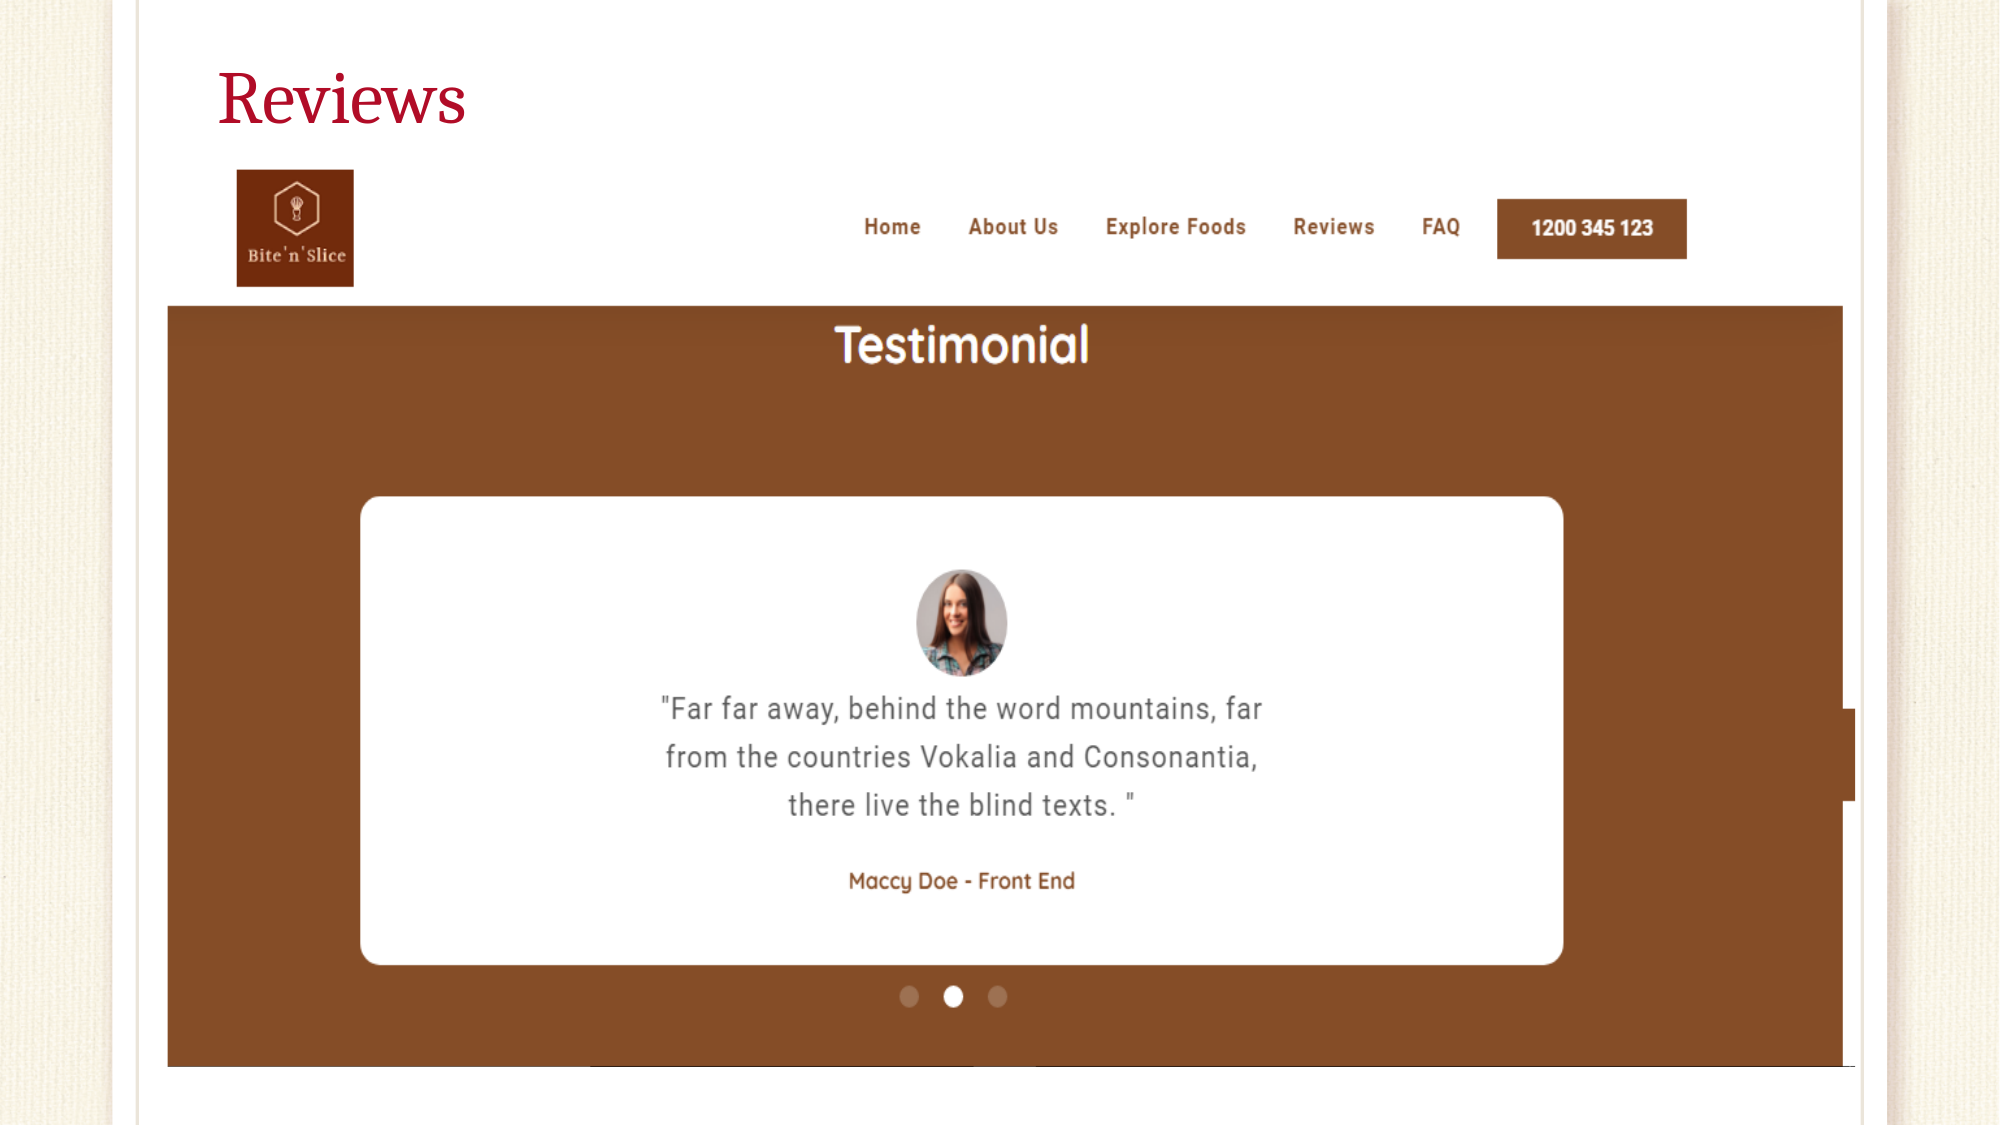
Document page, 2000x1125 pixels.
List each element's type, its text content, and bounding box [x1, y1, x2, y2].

title Reviews [202, 46, 1703, 147]
picture [0, 0, 112, 1125]
picture [1888, 0, 2000, 1125]
picture [167, 152, 1856, 1067]
